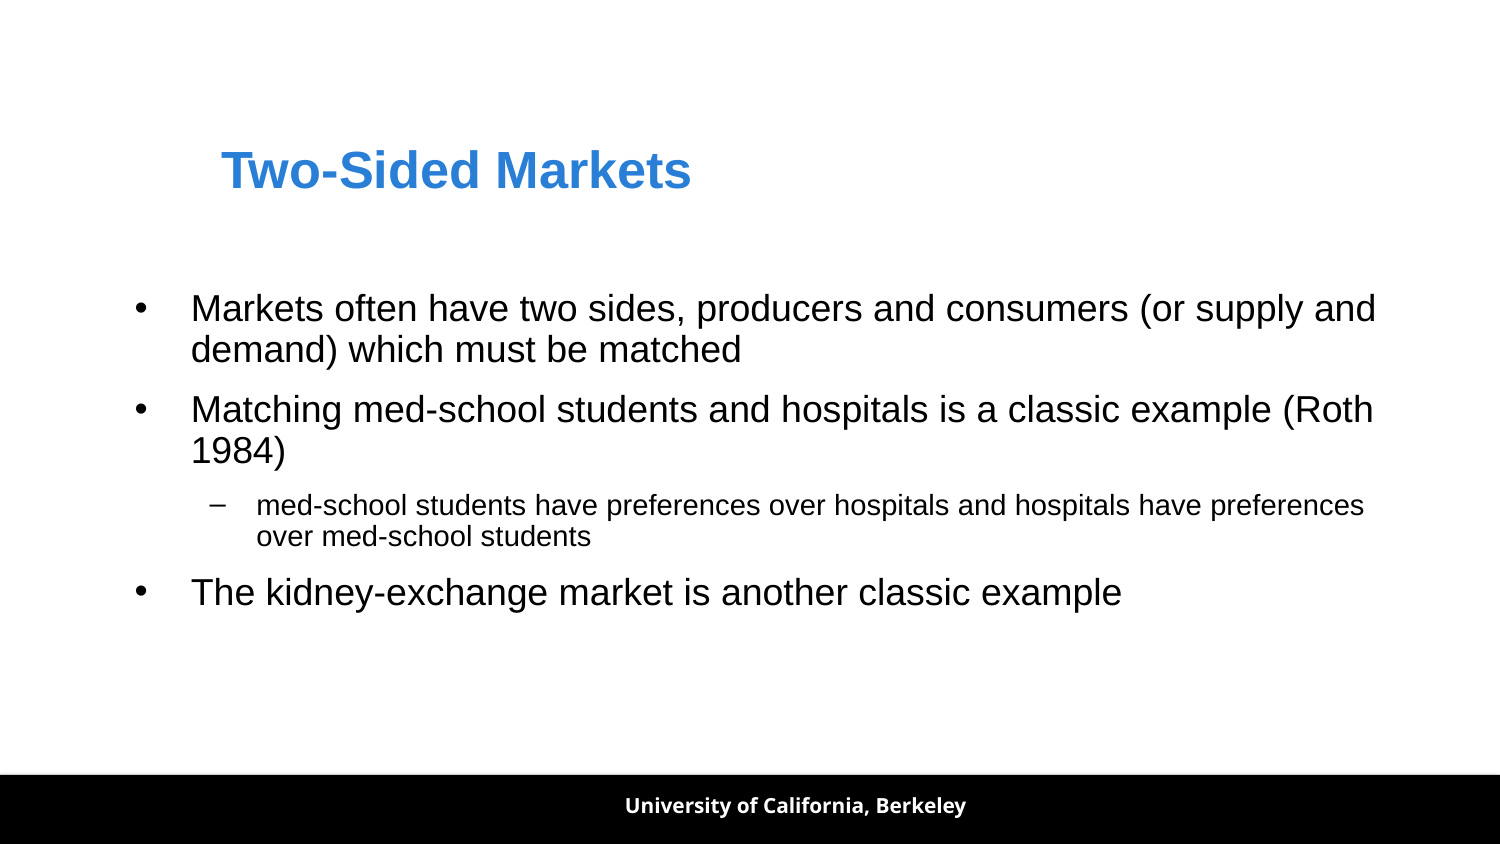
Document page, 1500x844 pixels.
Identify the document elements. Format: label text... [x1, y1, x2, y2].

footer University of California, Berkeley [320, 785, 1271, 838]
list Markets often have two sides, producers and consumers (or supply and demand) which must be matched Matching med-school students and hospitals is a classic example (Roth 1984) med-school students have preferences over hospitals and hospitals have preferences over med-school students The kidney-exchange market is another classic example [119, 229, 1398, 752]
title Two-Sided Markets [205, 128, 1335, 229]
